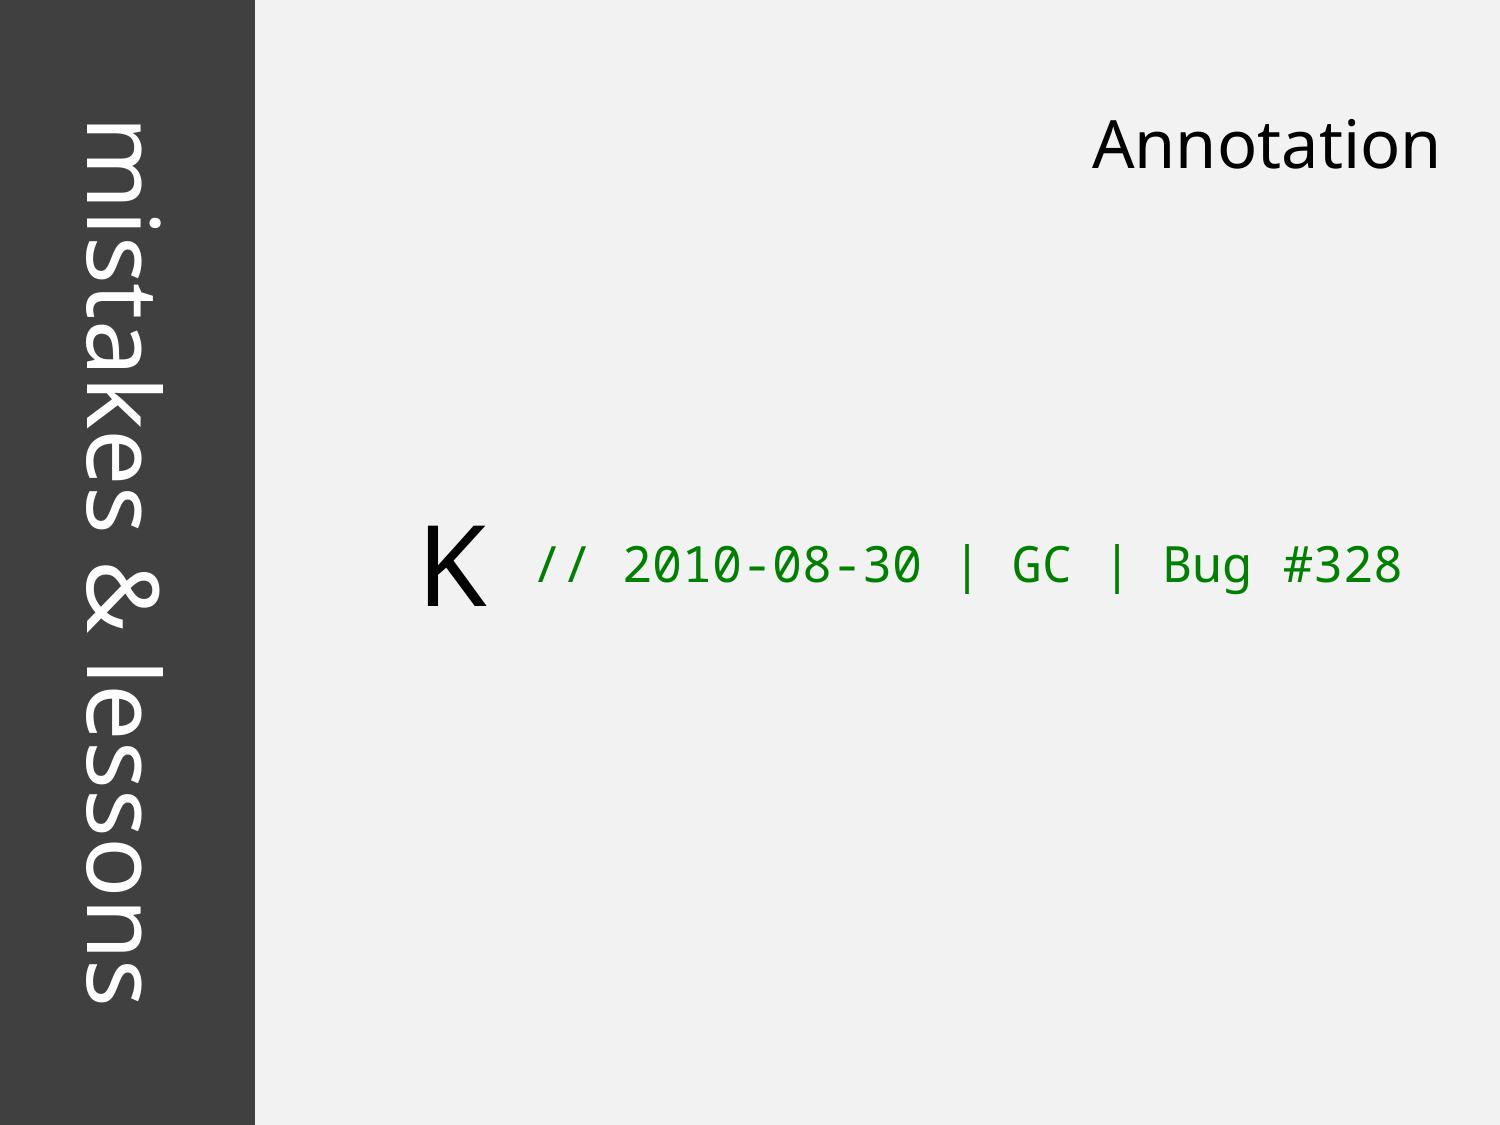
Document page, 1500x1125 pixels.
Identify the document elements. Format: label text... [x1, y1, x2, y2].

text_box // 2010-08-30 | GC | Bug #328 [517, 524, 1495, 600]
text_box K [403, 486, 503, 637]
text_box Annotation [1077, 94, 1458, 190]
